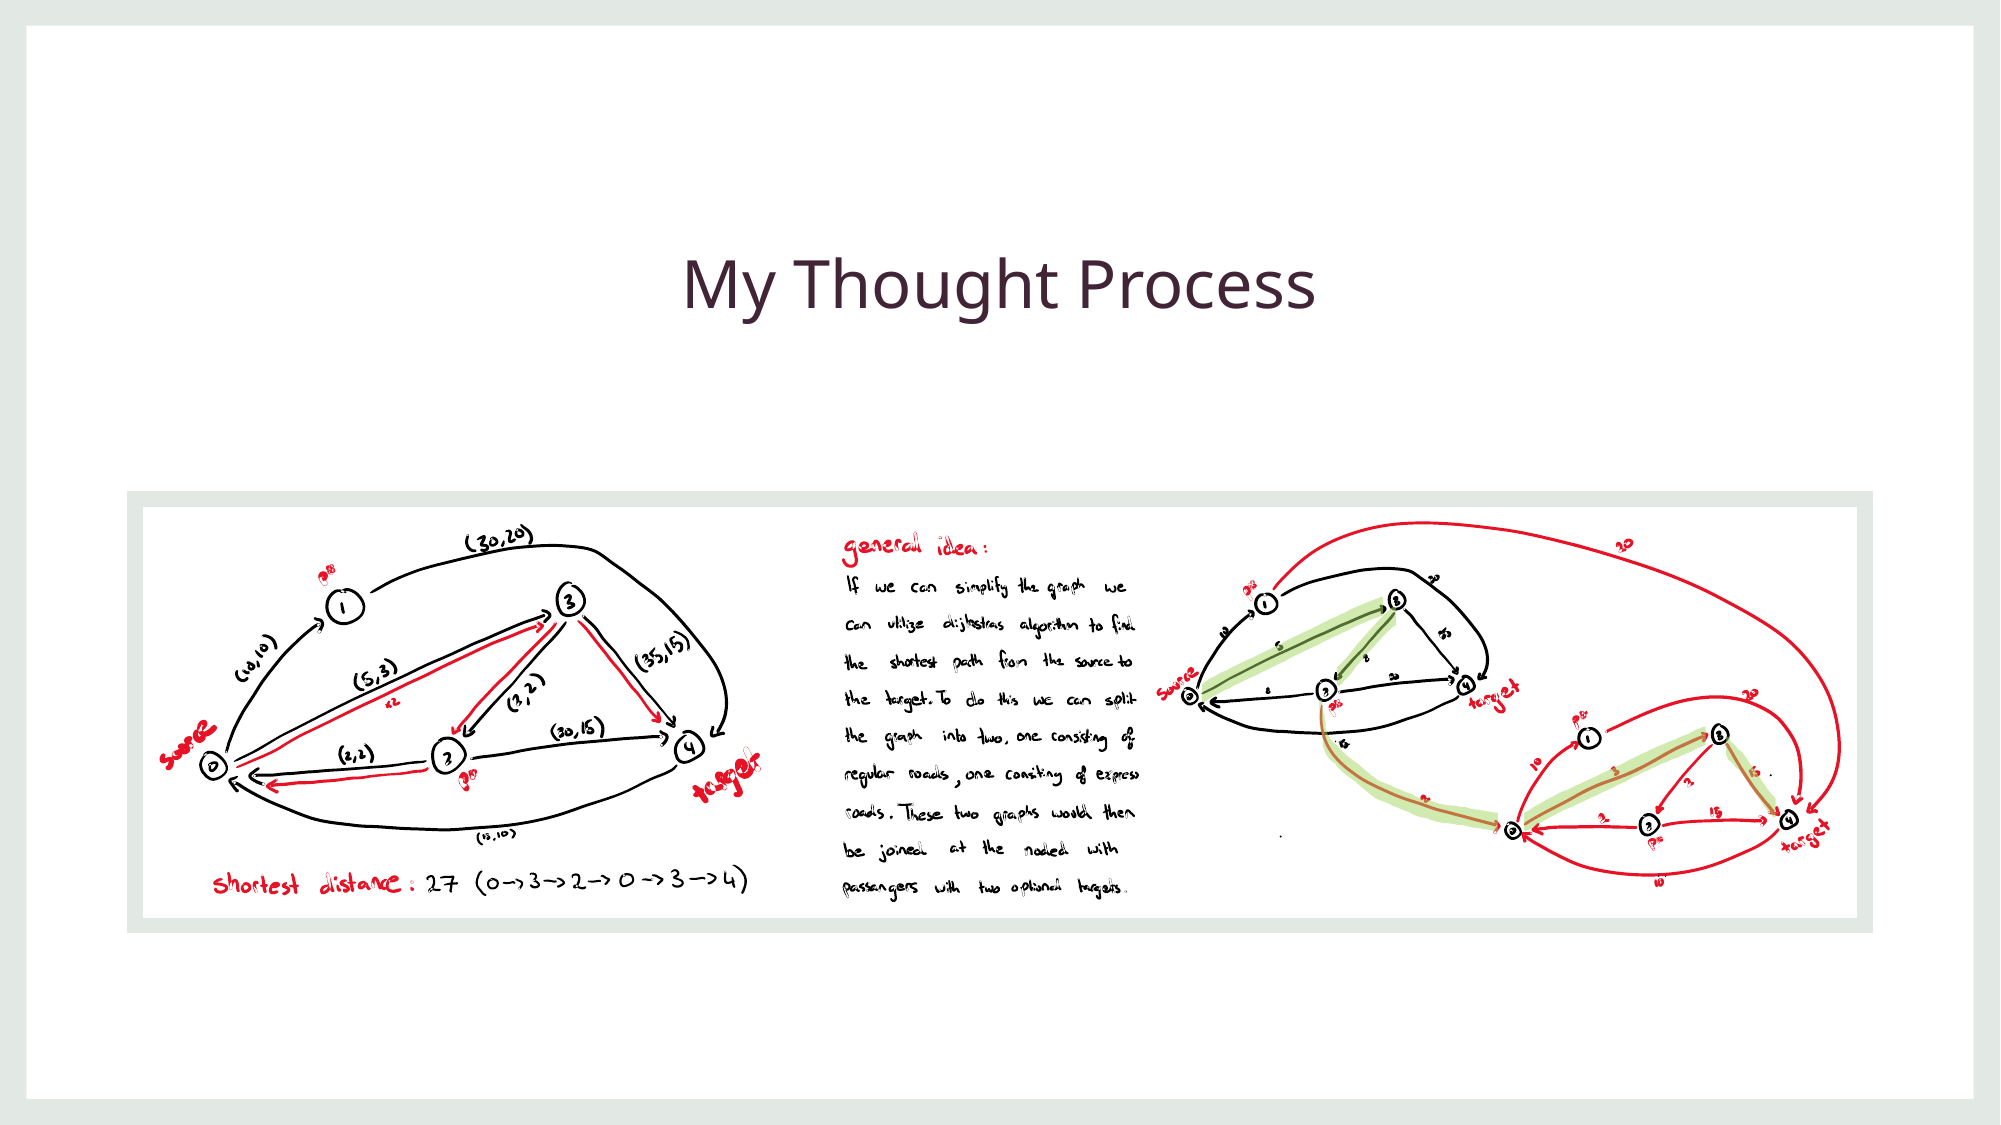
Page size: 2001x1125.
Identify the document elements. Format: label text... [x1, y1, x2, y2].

picture [142, 506, 1858, 918]
title My Thought Process [276, 118, 1723, 330]
